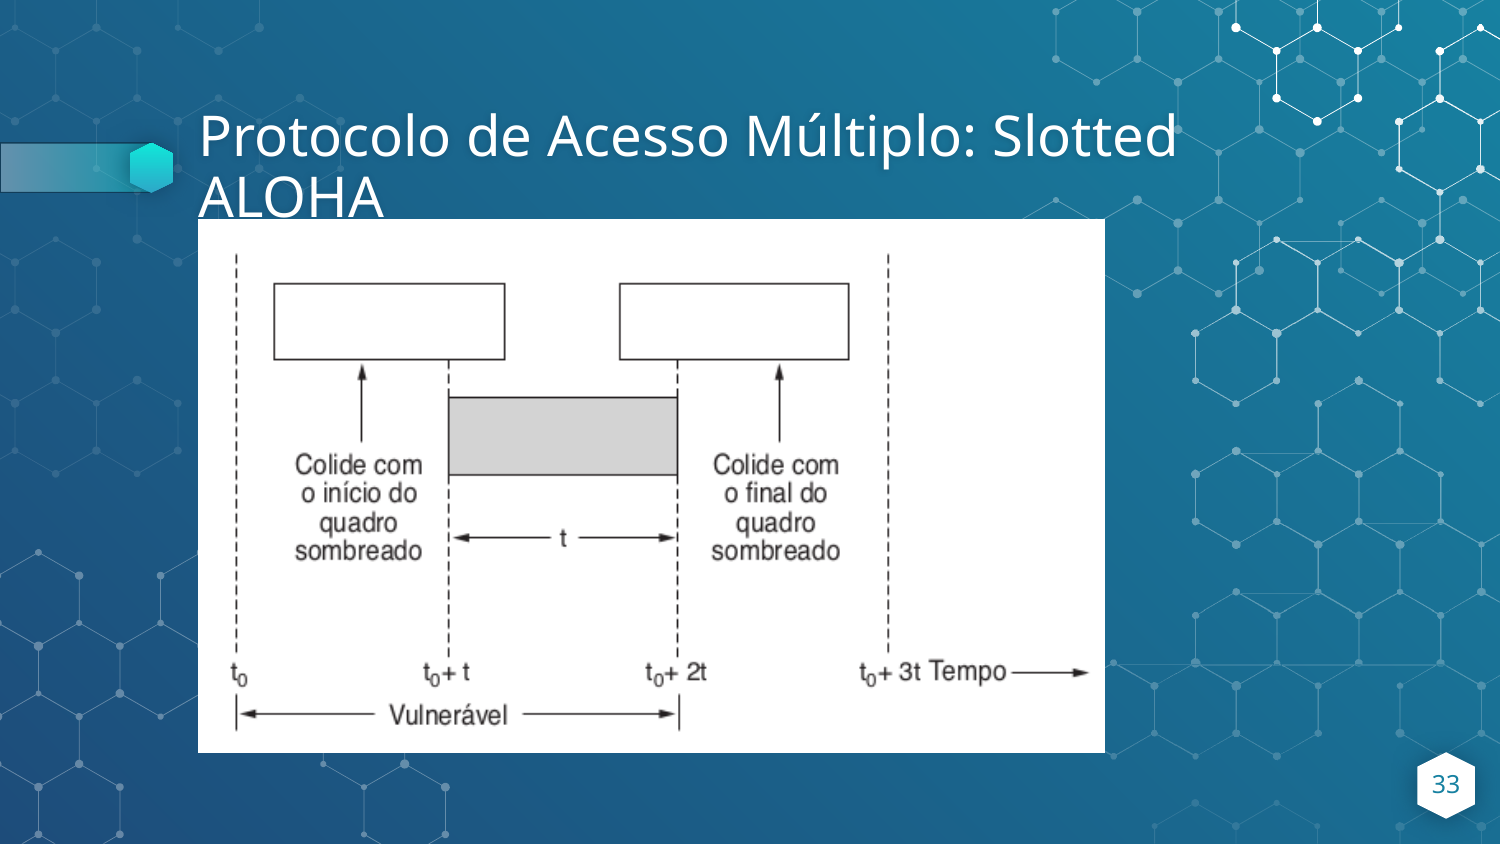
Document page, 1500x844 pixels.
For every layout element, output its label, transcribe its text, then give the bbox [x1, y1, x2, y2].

slide_number ‹#› [1417, 752, 1475, 819]
picture [197, 219, 1105, 753]
title Protocolo de Acesso Múltiplo: Slotted ALOHA [198, 140, 1302, 198]
